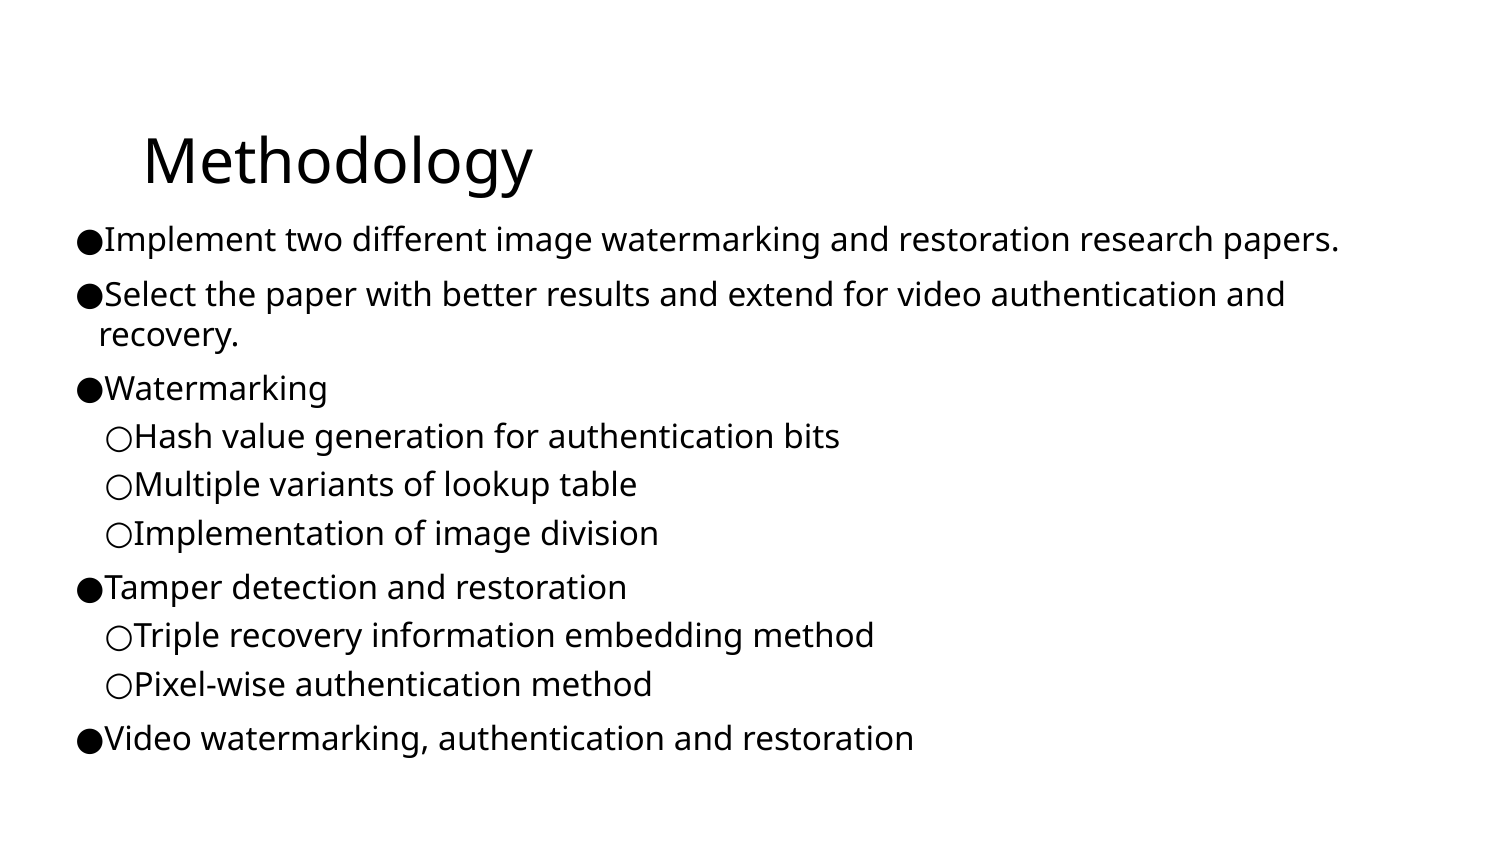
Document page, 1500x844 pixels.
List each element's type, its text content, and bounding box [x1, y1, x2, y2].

list Implement two different image watermarking and restoration research papers. Select the paper with better results and extend for video authentication and recovery. Watermarking Hash value generation for authentication bits Multiple variants of lookup table Implementation of image division Tamper detection and restoration Triple recovery information embedding method Pixel-wise authentication method Video watermarking, authentication and restoration [64, 212, 1442, 743]
title Methodology [131, 79, 1369, 212]
